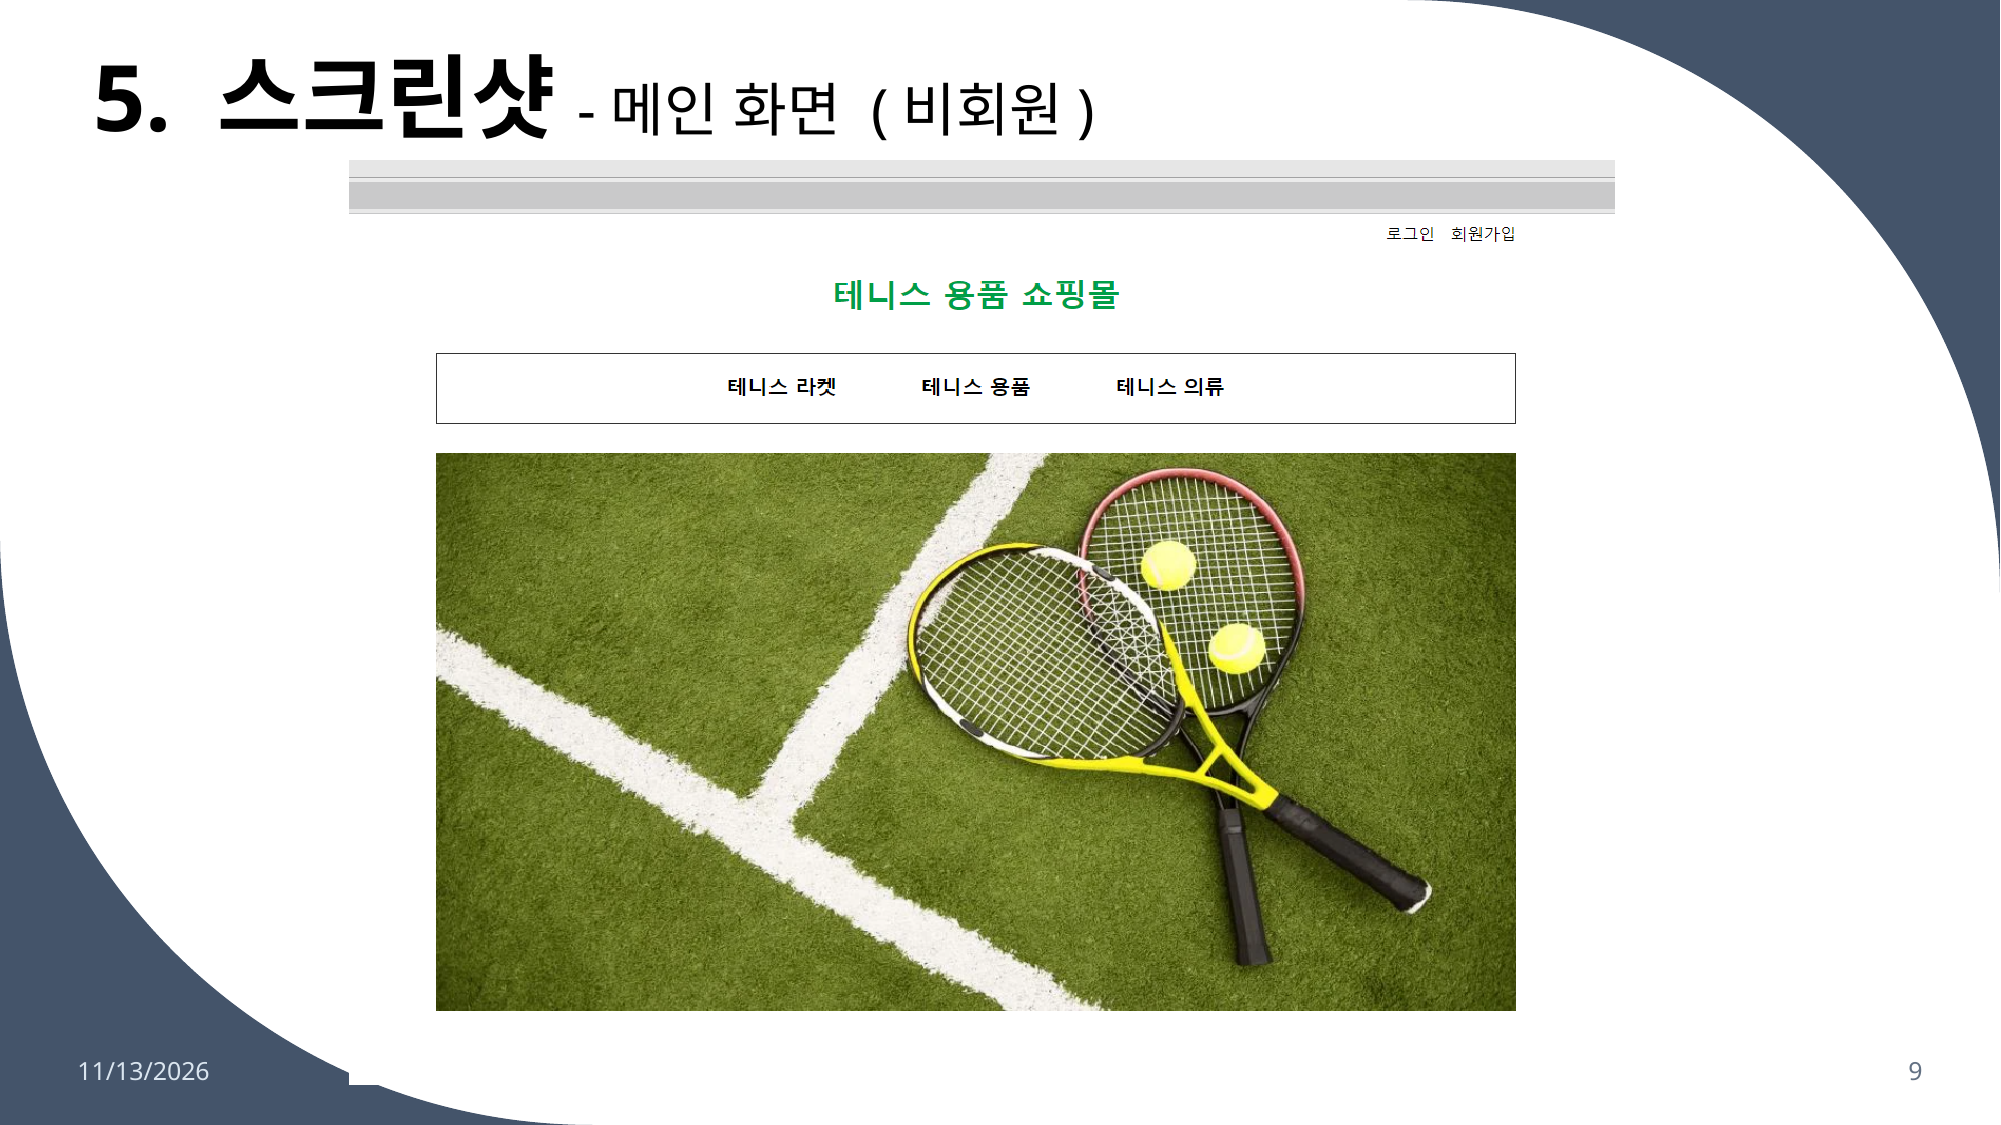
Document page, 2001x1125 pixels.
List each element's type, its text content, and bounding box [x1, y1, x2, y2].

picture [349, 160, 1615, 1085]
slide_number 9 [1665, 1042, 1938, 1103]
text_box 5. 스크린샷-메인 화면 (비회원) [78, 44, 1615, 203]
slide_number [62, 1042, 342, 1103]
